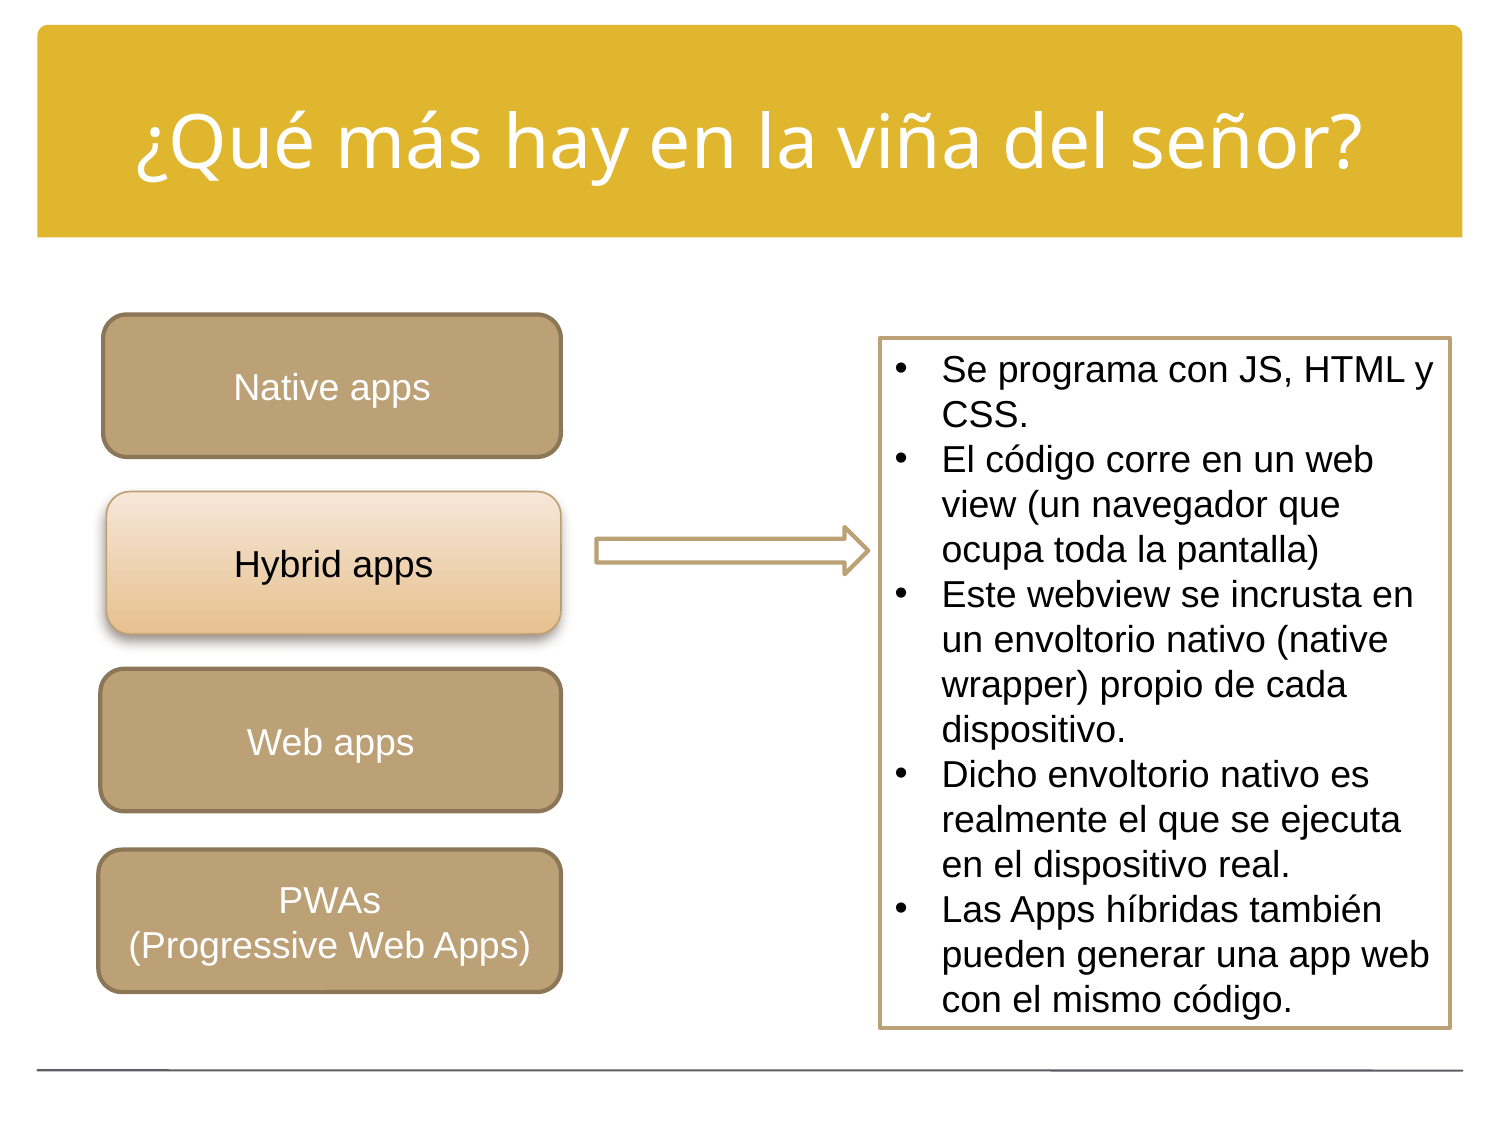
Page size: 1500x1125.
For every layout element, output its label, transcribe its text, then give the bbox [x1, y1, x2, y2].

text_box PWAs (Progressive Web Apps) [96, 847, 564, 995]
text_box Se programa con JS, HTML y CSS. El código corre en un web view (un navegador que ocupa toda la pantalla) Este webview se incrusta en un envoltorio nativo (native wrapper) propio de cada dispositivo. Dicho envoltorio nativo es realmente el que se ejecuta en el dispositivo real. Las Apps híbridas también pueden generar una app web con el mismo código. [878, 336, 1452, 1030]
text_box [594, 525, 871, 577]
title ¿Qué más hay en la viña del señor? [50, 45, 1450, 233]
text_box Native apps [101, 312, 564, 460]
text_box Hybrid apps [105, 490, 562, 635]
text_box Web apps [98, 666, 564, 814]
